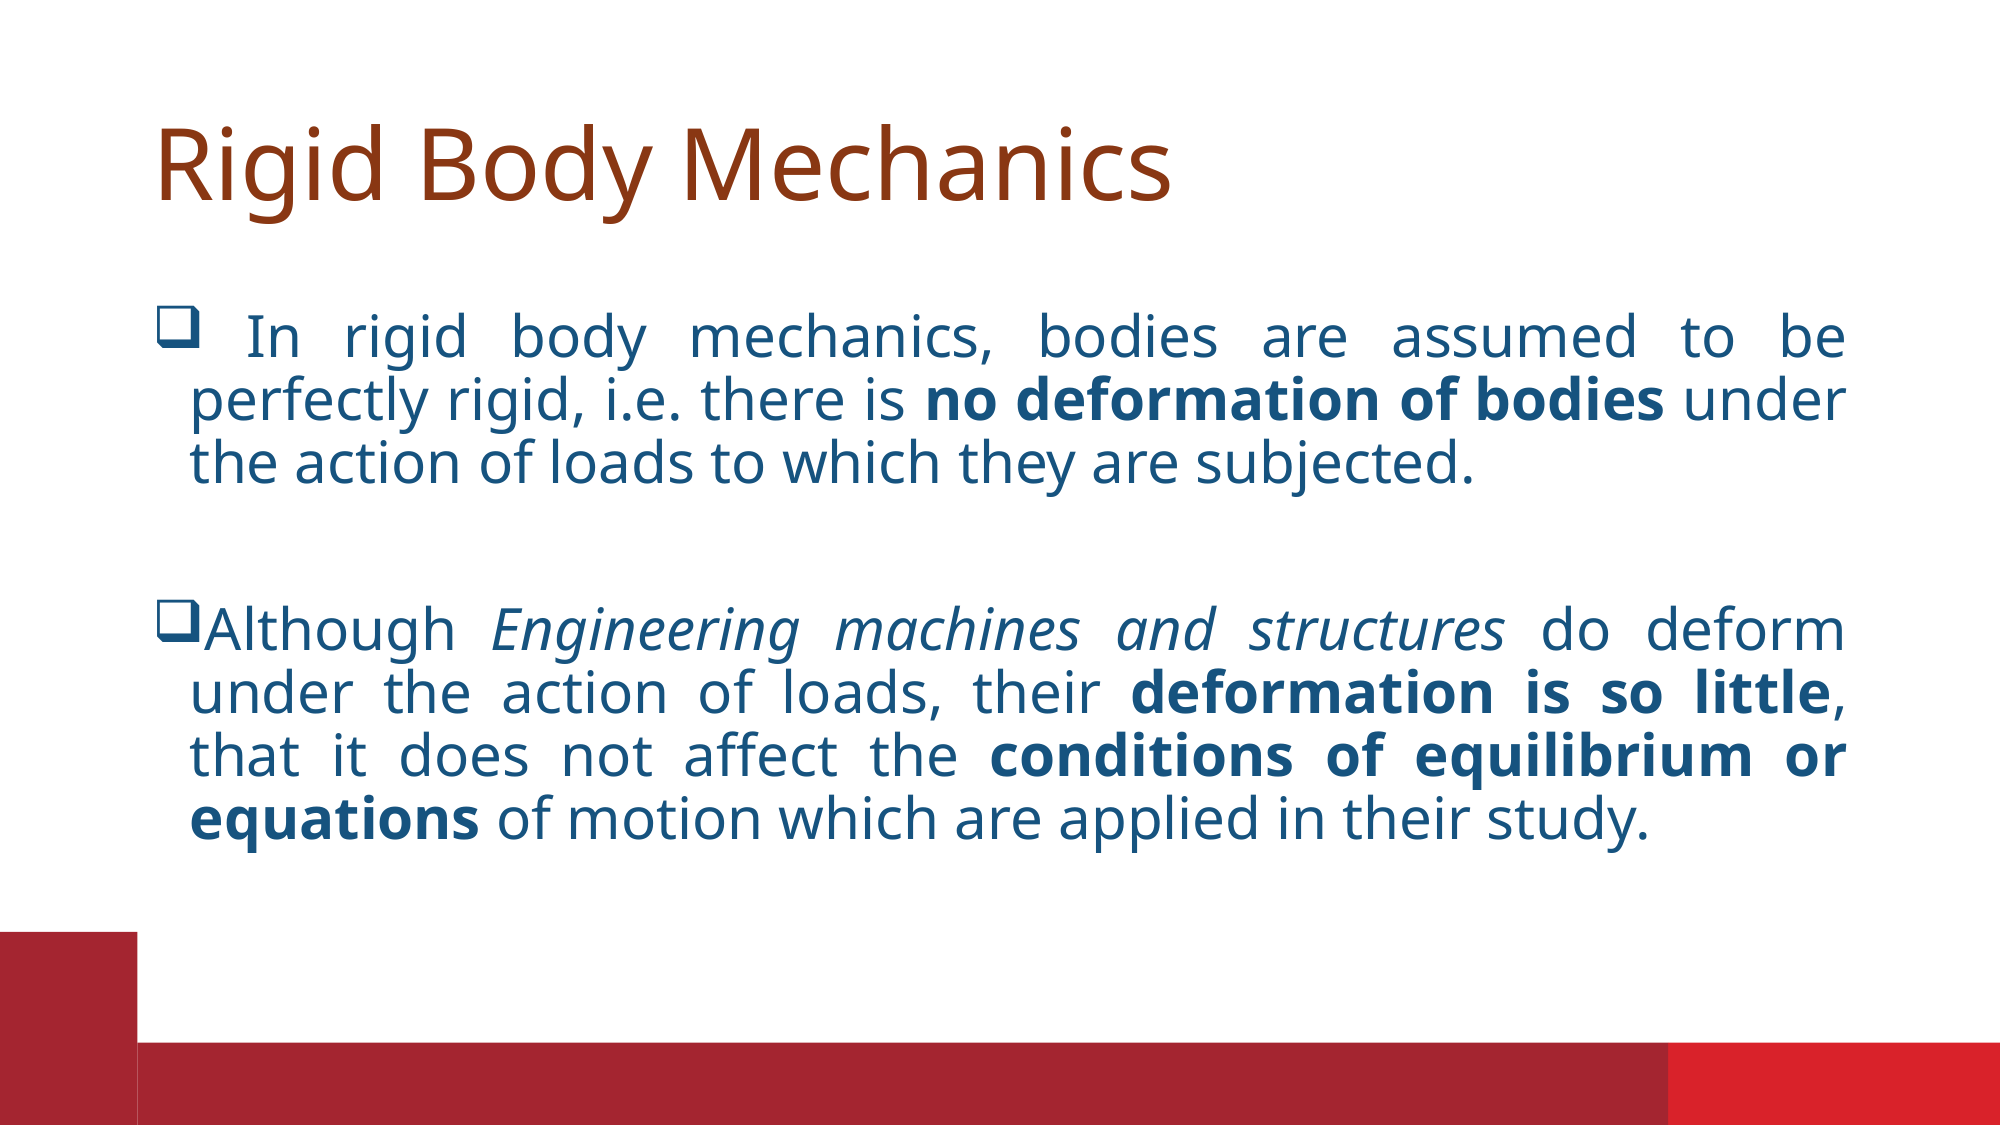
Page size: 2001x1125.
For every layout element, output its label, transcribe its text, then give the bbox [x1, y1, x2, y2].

text_box [1669, 1042, 2000, 1125]
title Rigid Body Mechanics [137, 59, 1863, 278]
text_box [0, 931, 138, 1125]
list In rigid body mechanics, bodies are assumed to be perfectly rigid, i.e. there is no deformation of bodies under the action of loads to which they are subjected. Although Engineering machines and structures do deform under the action of loads, their deformation is so little, that it does not affect the conditions of equilibrium or equations of motion which are applied in their study. [137, 299, 1863, 1014]
text_box [137, 1042, 1669, 1125]
